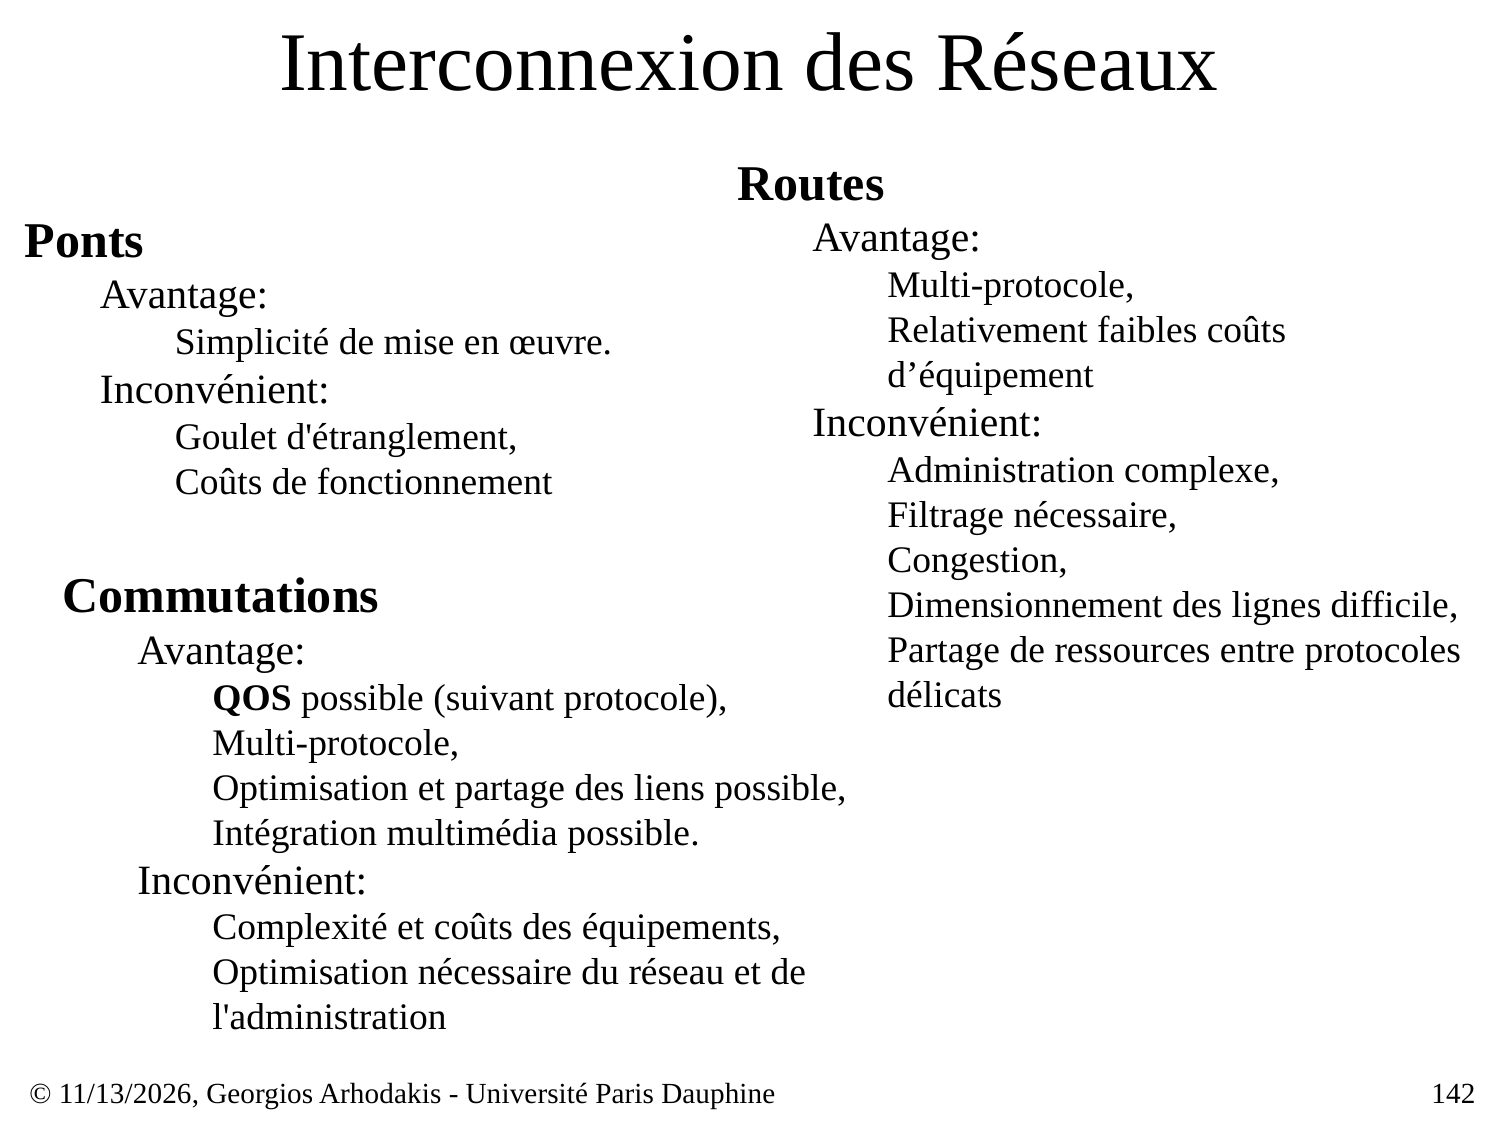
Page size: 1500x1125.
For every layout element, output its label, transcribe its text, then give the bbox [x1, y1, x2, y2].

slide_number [29, 1074, 206, 1110]
slide_number 142 [1328, 1074, 1476, 1110]
text_box Commutations Avantage: QOS possible (suivant protocole), Multi-protocole, Optimisation et partage des liens possible, Intégration multimédia possible. Inconvénient: Complexité et coûts des équipements, Optimisation nécessaire du réseau et de l'administration [62, 562, 863, 1038]
footer Georgios Arhodakis - Université Paris Dauphine [206, 1074, 1093, 1110]
text_box Ponts Avantage: Simplicité de mise en œuvre. Inconvénient: Goulet d'étranglement, Coûts de fonctionnement [24, 207, 728, 503]
title Interconnexion des Réseaux [111, 0, 1387, 160]
text_box Routes Avantage: Multi‑protocole, Relativement faibles coûts d’équipement Inconvénient: Administration complexe, Filtrage nécessaire, Congestion, Dimensionnement des lignes difficile, Partage de ressources entre protocoles délicats [737, 150, 1475, 716]
